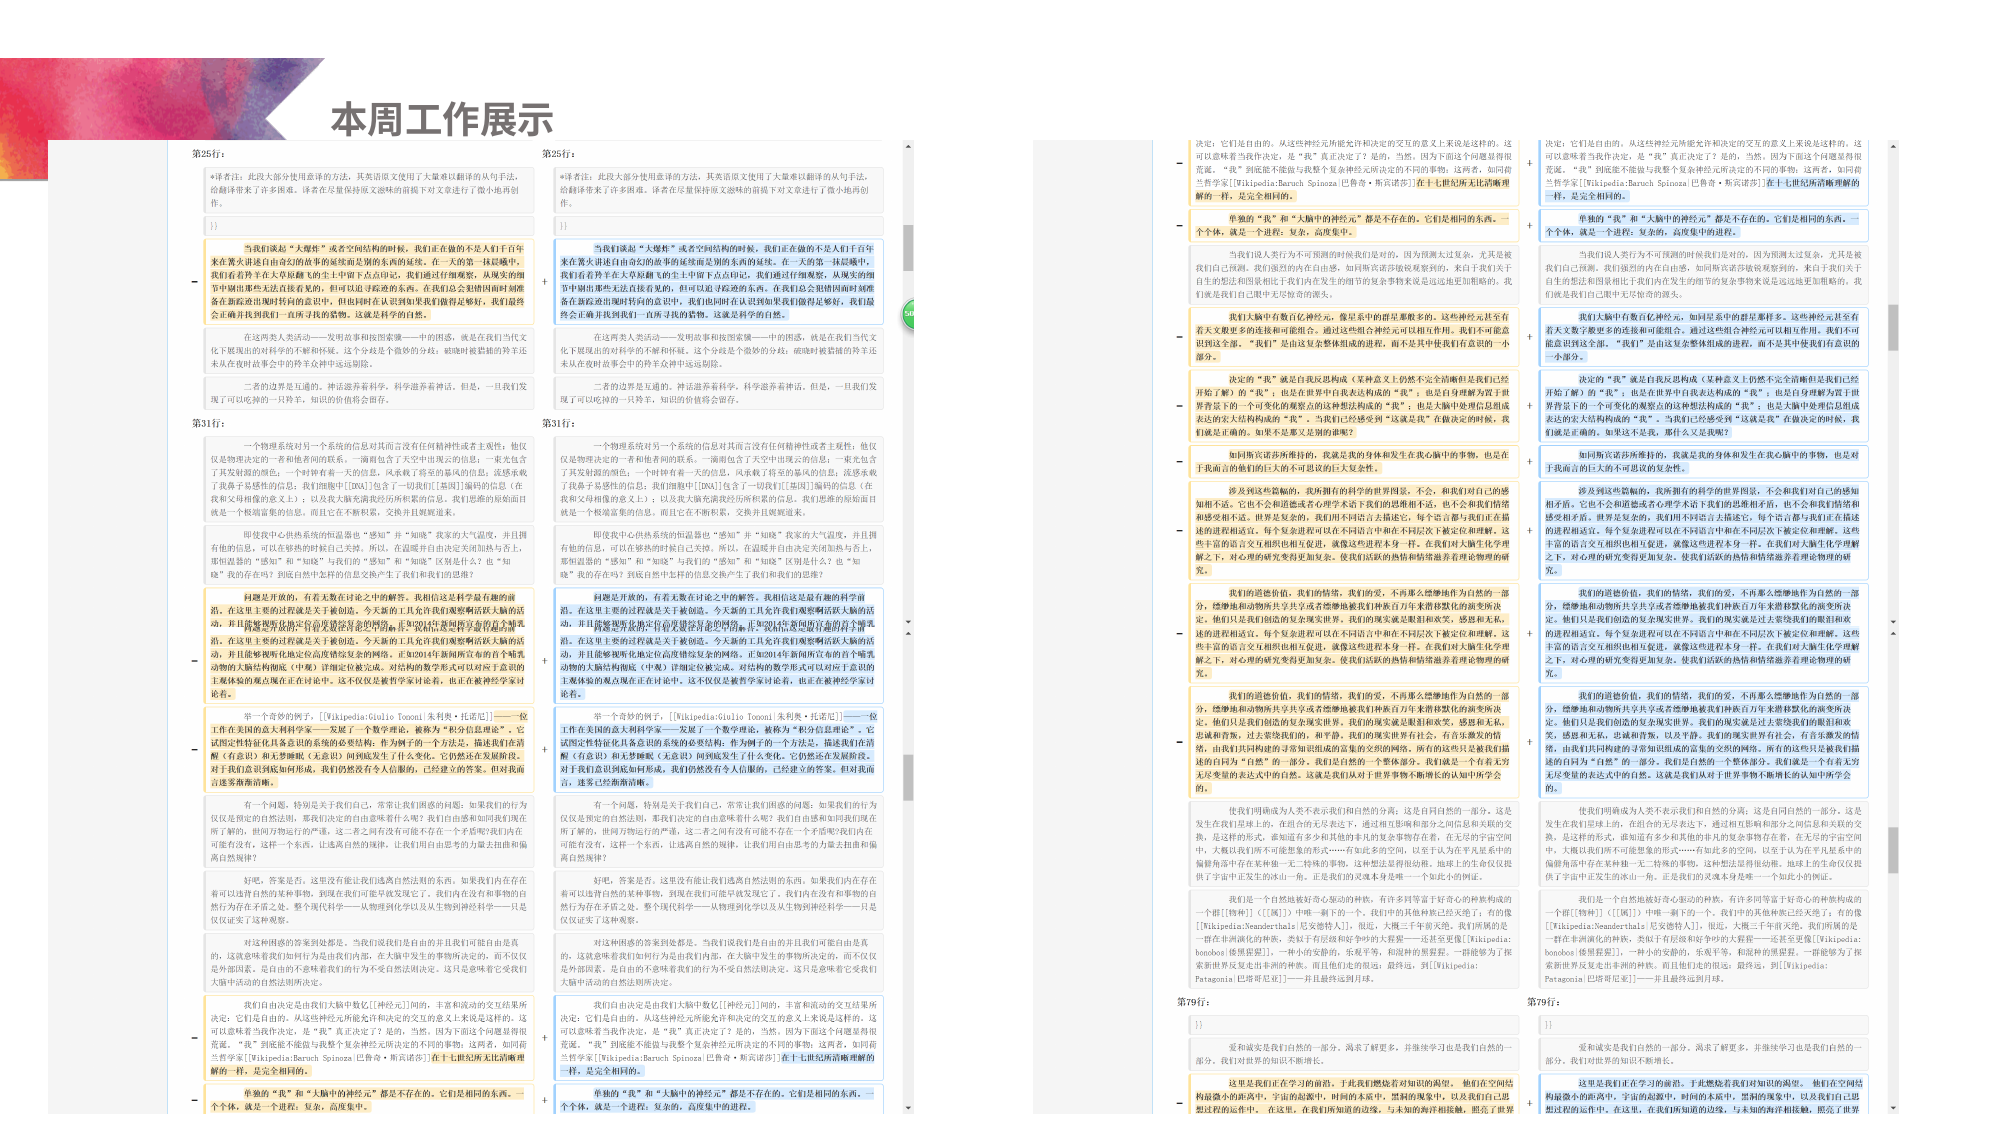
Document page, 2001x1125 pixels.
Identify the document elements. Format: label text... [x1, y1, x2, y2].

picture [1033, 140, 1900, 1115]
picture [0, 58, 915, 1115]
text_box 本周工作展示 [329, 88, 570, 139]
